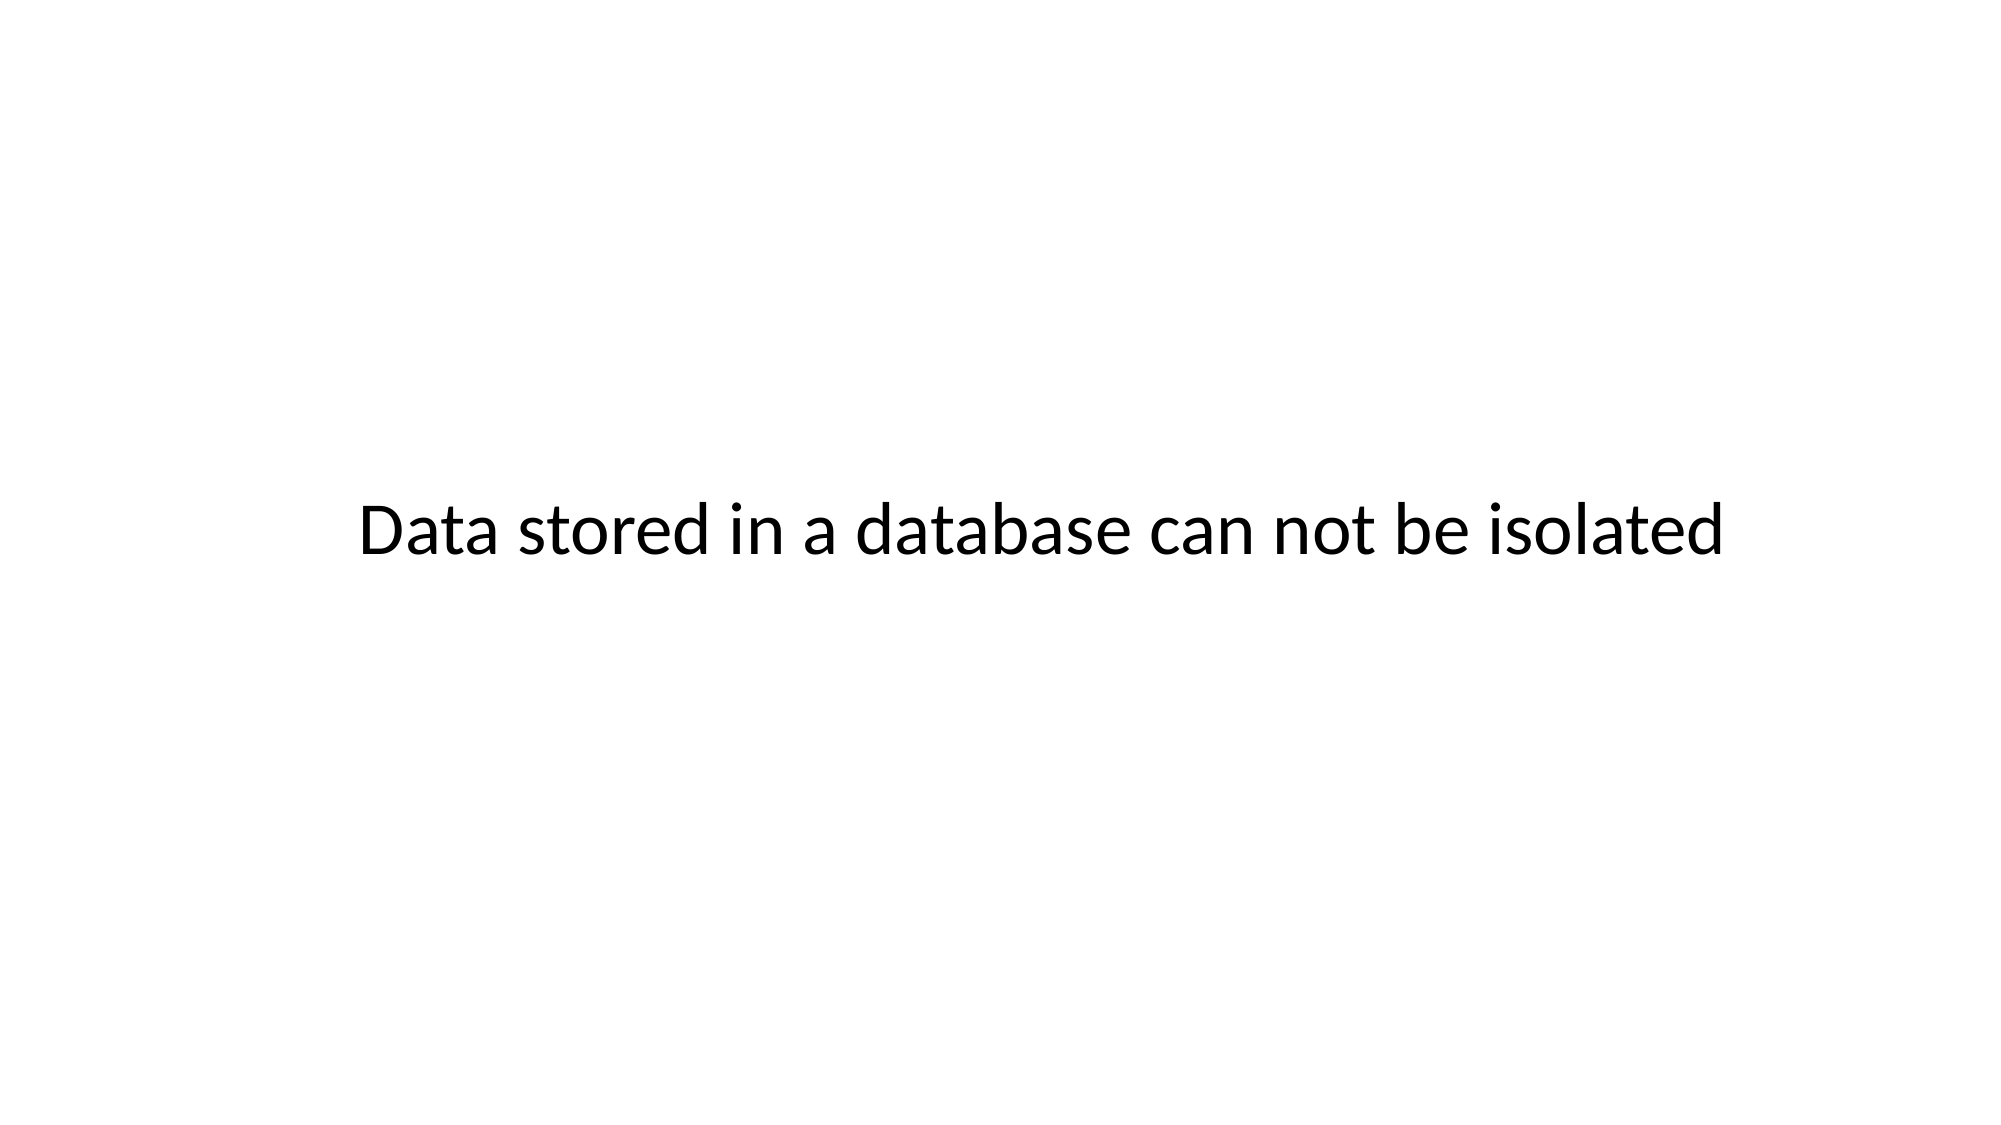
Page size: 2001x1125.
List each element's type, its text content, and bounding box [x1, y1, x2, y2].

text_box Data stored in a database can not be isolated [344, 471, 1743, 577]
